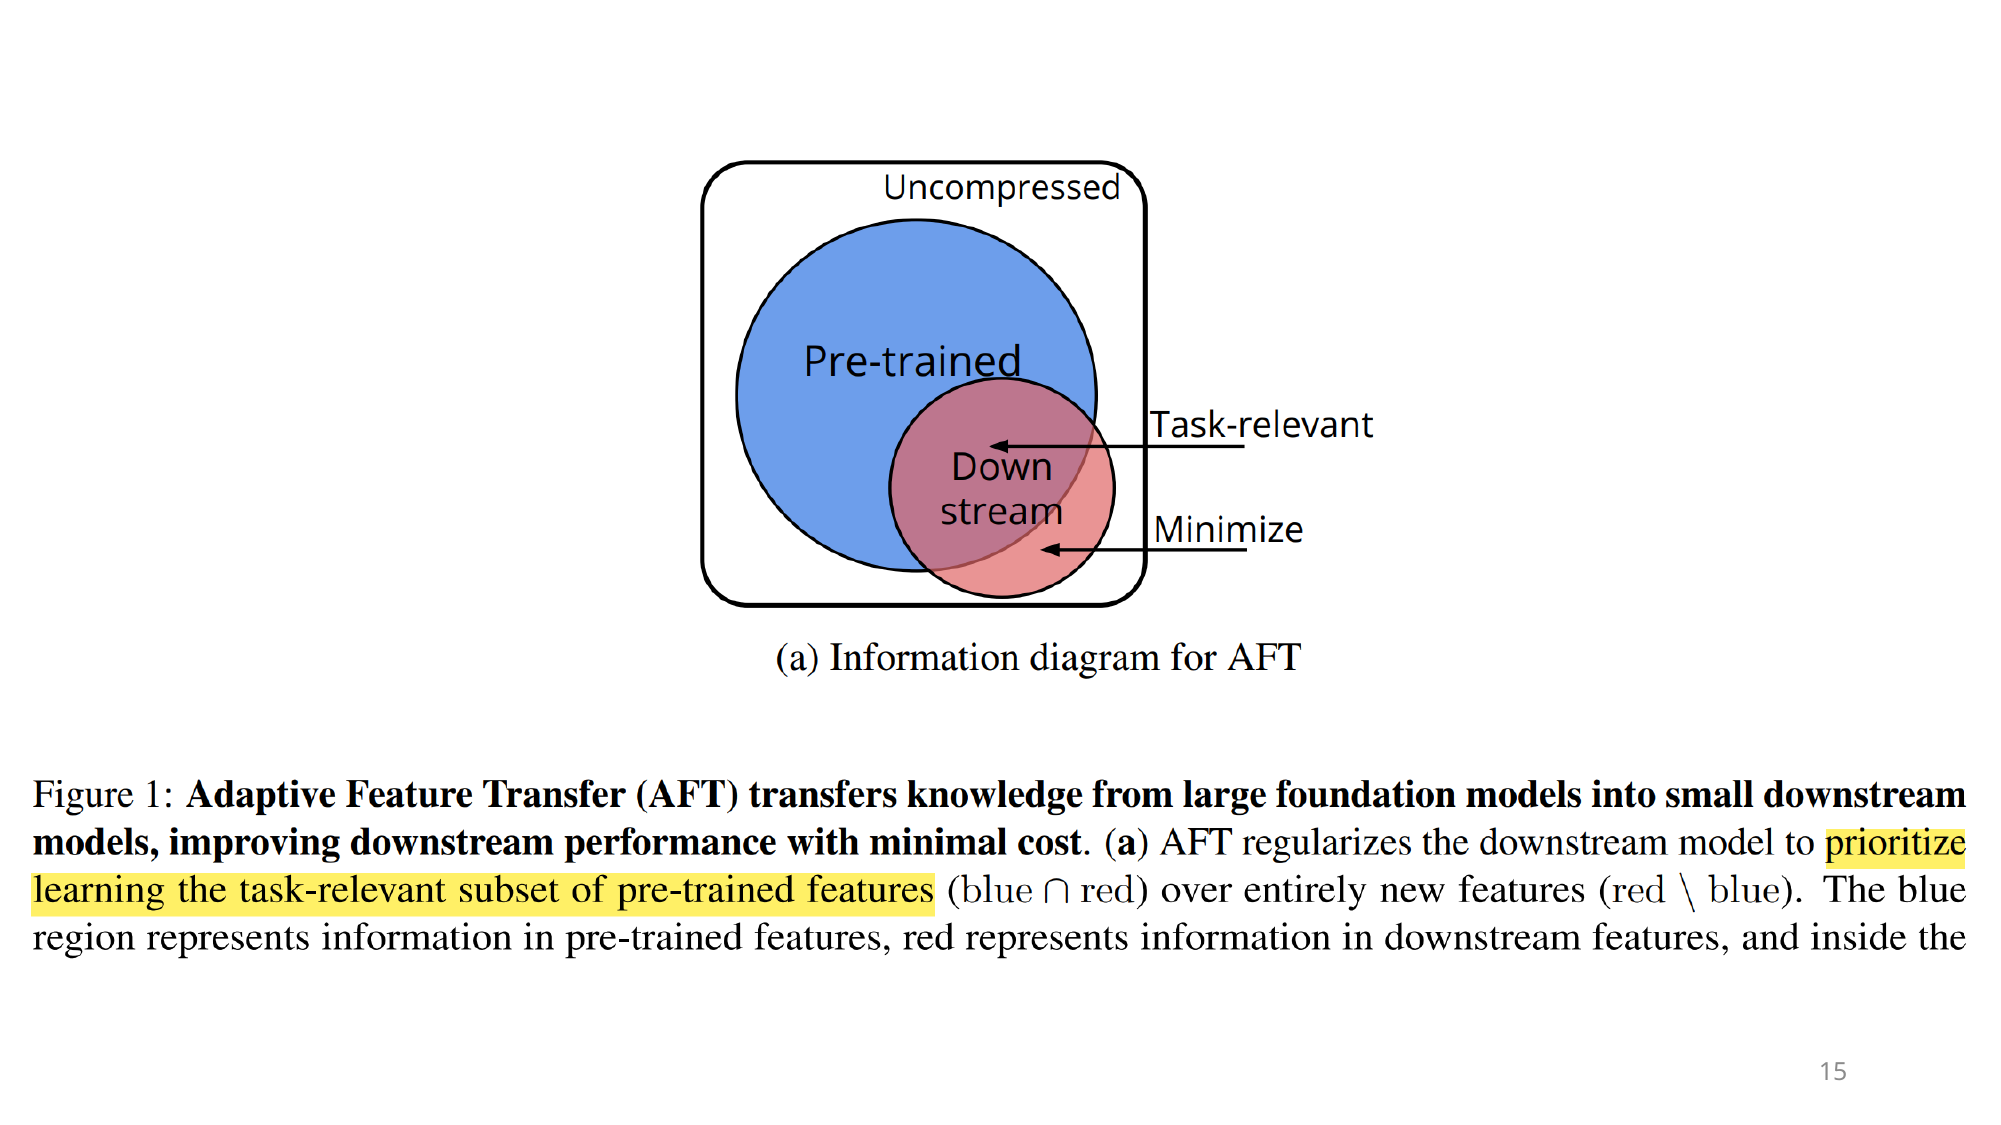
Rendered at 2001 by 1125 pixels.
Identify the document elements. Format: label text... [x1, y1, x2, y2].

slide_number 15 [1412, 1042, 1863, 1103]
picture [666, 147, 1380, 689]
picture [30, 755, 1970, 965]
